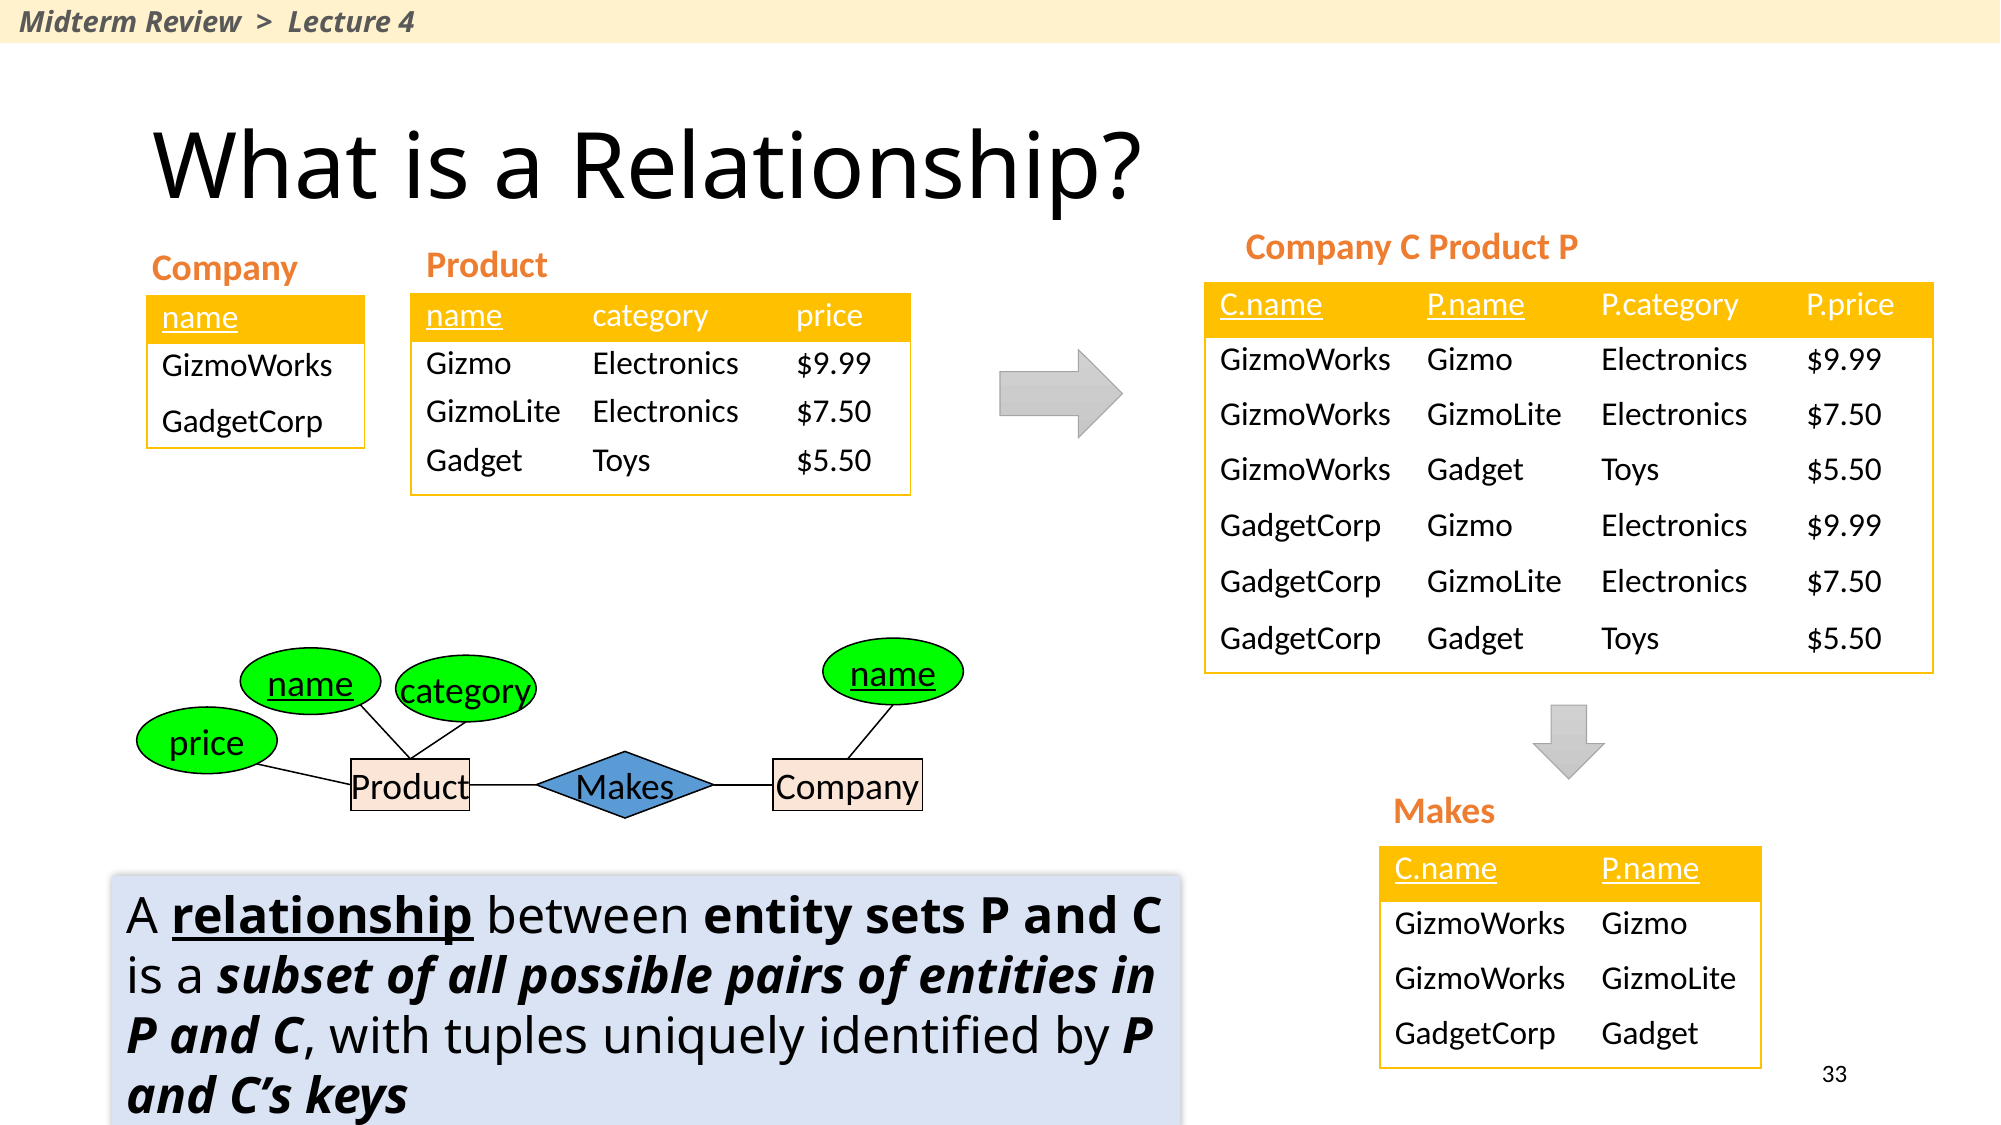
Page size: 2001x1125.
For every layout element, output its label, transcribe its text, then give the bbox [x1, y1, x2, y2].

table_header C.name [1206, 284, 1412, 338]
table_header P.name [1412, 284, 1586, 338]
table_header price [781, 295, 910, 342]
slide_number 33 [1412, 1042, 1863, 1103]
table_cell Electronics [1586, 393, 1791, 448]
table_cell $7.50 [781, 390, 910, 439]
title What is a Relationship? [137, 59, 1863, 278]
table_cell $5.50 [781, 439, 910, 494]
table_cell $9.99 [1791, 338, 1932, 393]
text_box [999, 348, 1124, 439]
table_cell GadgetCorp [1206, 617, 1412, 672]
table_cell Electronics [578, 342, 781, 390]
table_header P.category [1586, 284, 1791, 338]
table_cell GadgetCorp [1206, 560, 1412, 617]
table_cell GizmoWorks [1381, 902, 1587, 957]
table_cell $5.50 [1791, 448, 1932, 504]
table_cell GizmoLite [1587, 957, 1760, 1012]
table_cell $9.99 [781, 342, 910, 390]
table_cell $9.99 [1791, 504, 1932, 560]
text_box [1532, 704, 1606, 780]
table_cell GadgetCorp [1206, 504, 1412, 560]
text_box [136, 638, 964, 819]
table_cell Gadget [1412, 448, 1586, 504]
text_box Makes [1378, 779, 1511, 839]
table_cell Gadget [1587, 1012, 1760, 1067]
table_cell Gadget [1412, 617, 1586, 672]
table_cell Electronics [1586, 504, 1791, 560]
table_cell GizmoWorks [1206, 448, 1412, 504]
table_cell Gizmo [1412, 504, 1586, 560]
table_header name [148, 297, 364, 344]
table_cell Electronics [1586, 560, 1791, 617]
table_cell GizmoWorks [1206, 393, 1412, 448]
table_cell $7.50 [1791, 393, 1932, 448]
table_cell GadgetCorp [148, 400, 364, 447]
text_box A relationship between entity sets P and C is a subset of all possible pairs of entities in P and C, with tuples uniquely identified by P and C’s keys [111, 875, 1181, 1125]
table_cell GizmoWorks [1206, 338, 1412, 393]
table_cell $5.50 [1791, 617, 1932, 672]
table_cell Gizmo [412, 342, 578, 390]
table_header P.name [1587, 848, 1760, 902]
table_cell Gizmo [1412, 338, 1586, 393]
table_cell $7.50 [1791, 560, 1932, 617]
table_cell GizmoLite [412, 390, 578, 439]
table_cell Toys [1586, 617, 1791, 672]
text_box Product [411, 232, 564, 293]
table_cell Electronics [578, 390, 781, 439]
table_cell Gadget [412, 439, 578, 494]
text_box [0, 0, 2000, 47]
table_cell GadgetCorp [1381, 1012, 1587, 1067]
table_cell Gizmo [1587, 902, 1760, 957]
table_header P.price [1791, 284, 1932, 338]
table_cell Electronics [1586, 338, 1791, 393]
table_cell GizmoWorks [1381, 957, 1587, 1012]
table_cell GizmoWorks [148, 344, 364, 400]
table_cell GizmoLite [1412, 393, 1586, 448]
table_cell Toys [1586, 448, 1791, 504]
table_header category [578, 295, 781, 342]
table_cell GizmoLite [1412, 560, 1586, 617]
table_cell Toys [578, 439, 781, 494]
table_header C.name [1381, 848, 1587, 902]
table_header name [412, 295, 578, 342]
text_box Company [137, 235, 314, 296]
